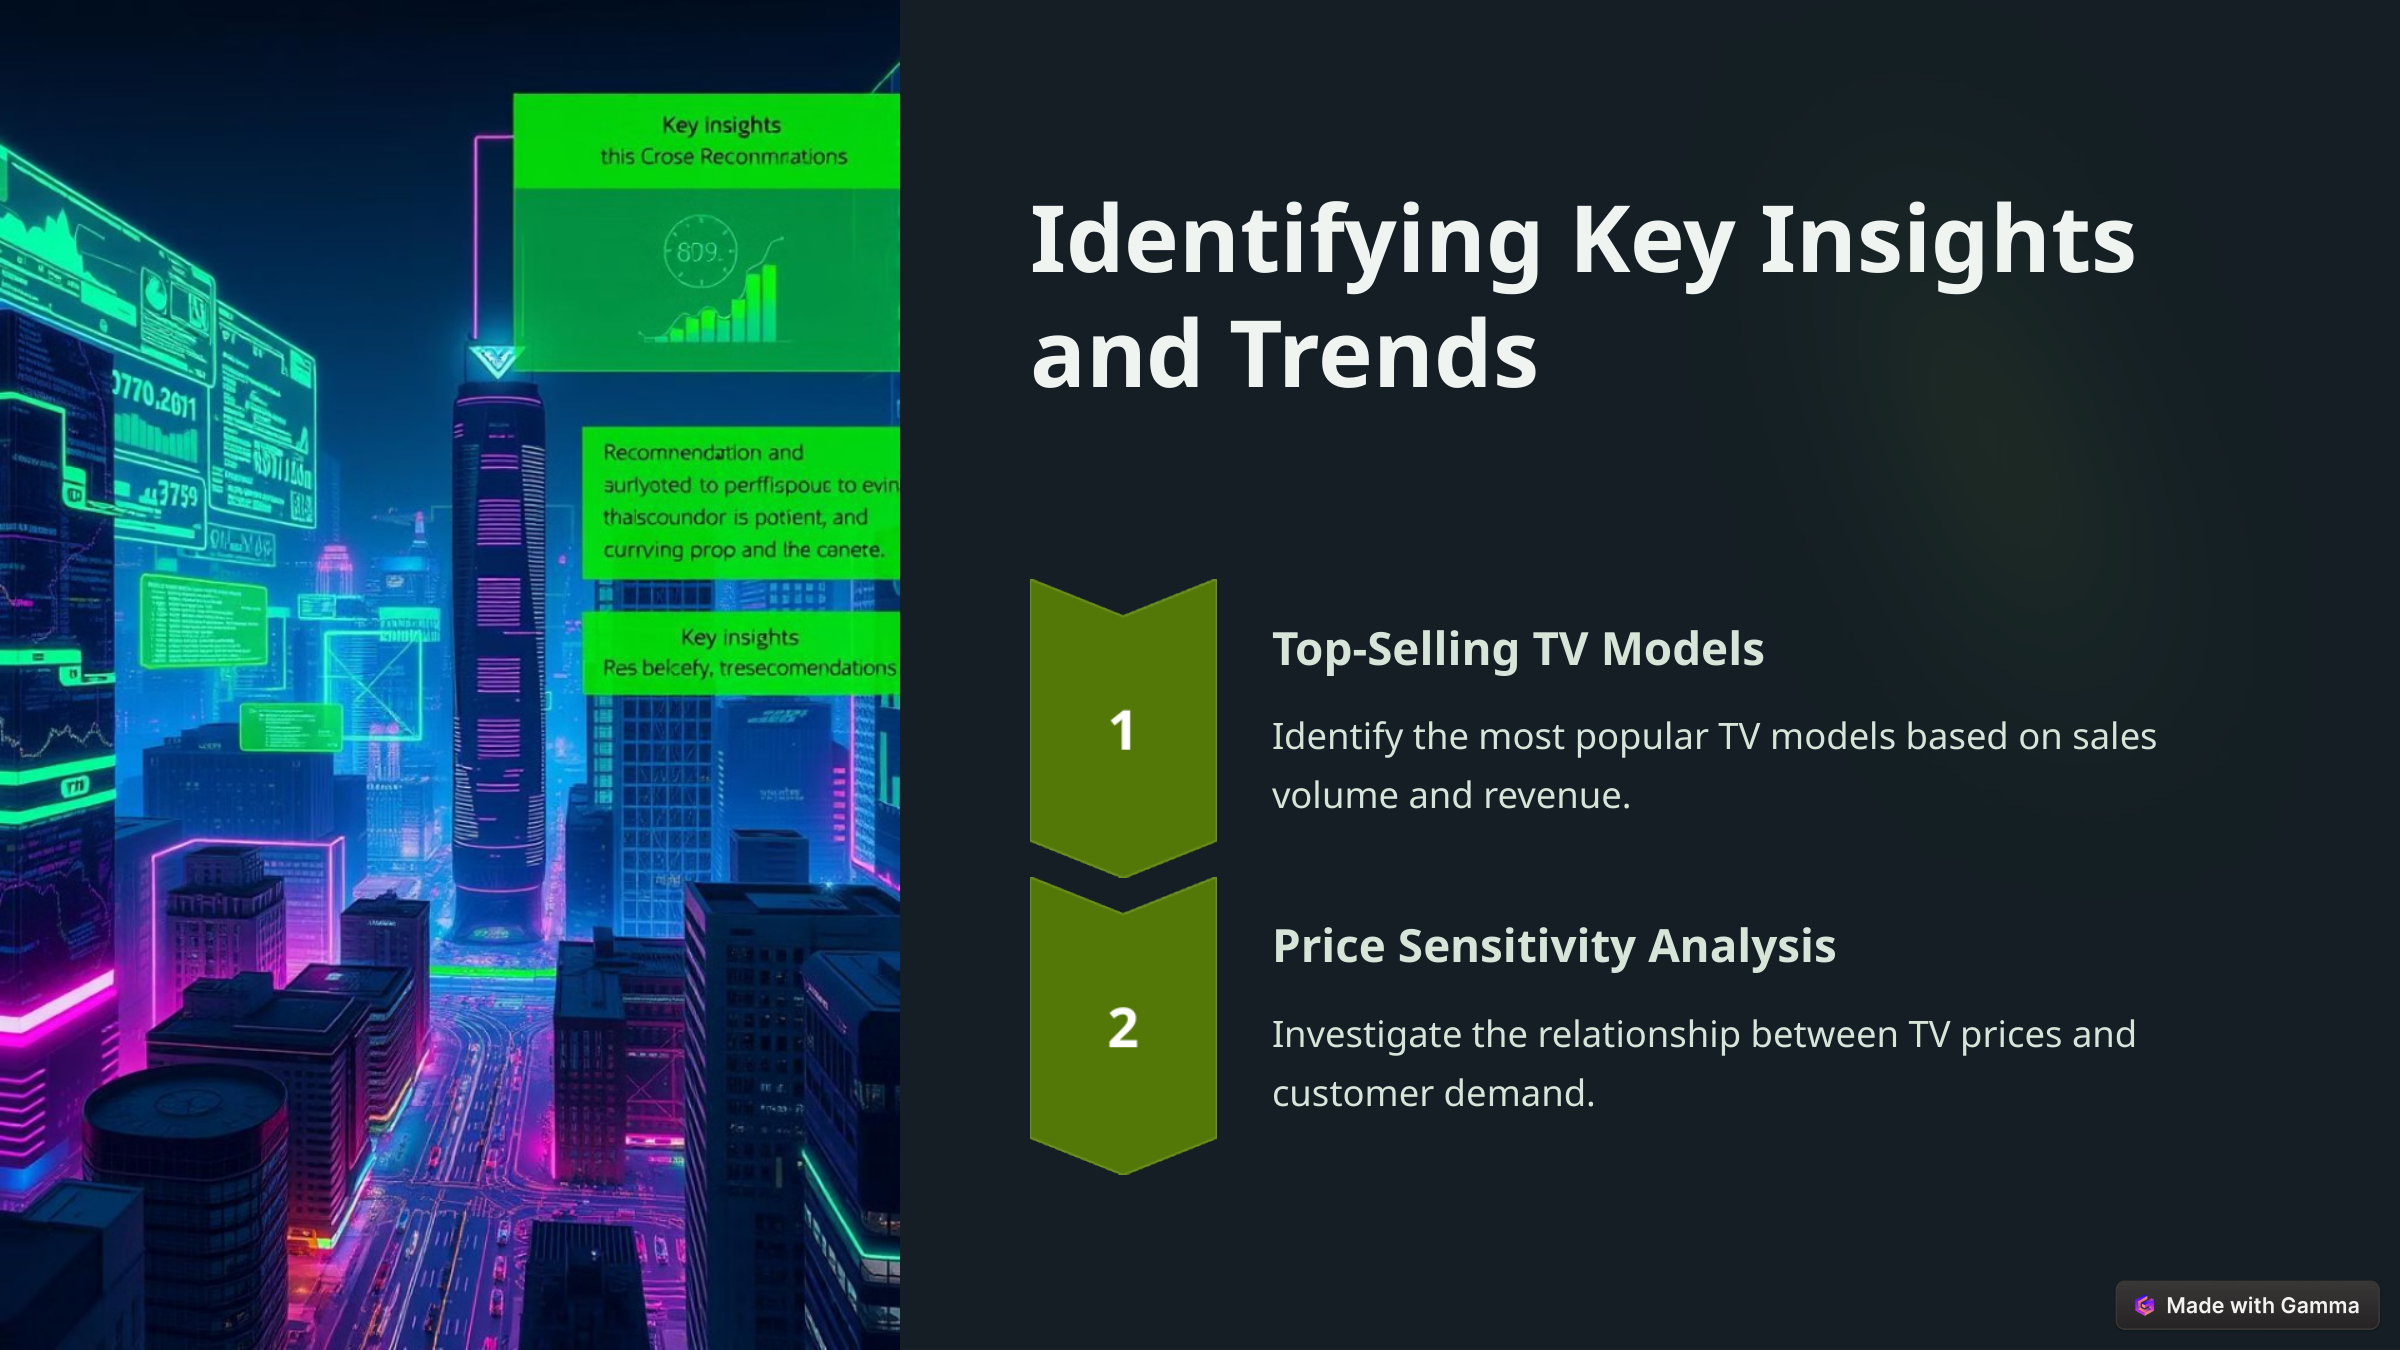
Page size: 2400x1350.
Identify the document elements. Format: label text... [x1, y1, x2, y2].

picture [1030, 579, 1217, 1175]
picture [2106, 1271, 2389, 1339]
text_box Investigate the relationship between TV prices and customer demand. [1272, 994, 2270, 1114]
text_box Price Sensitivity Analysis [1272, 914, 2170, 973]
text_box Identifying Key Insights and Trends [1030, 174, 2270, 524]
picture [0, 0, 900, 1350]
text_box Top-Selling TV Models [1272, 616, 2088, 675]
text_box Identify the most popular TV models based on sales volume and revenue. [1272, 697, 2270, 817]
